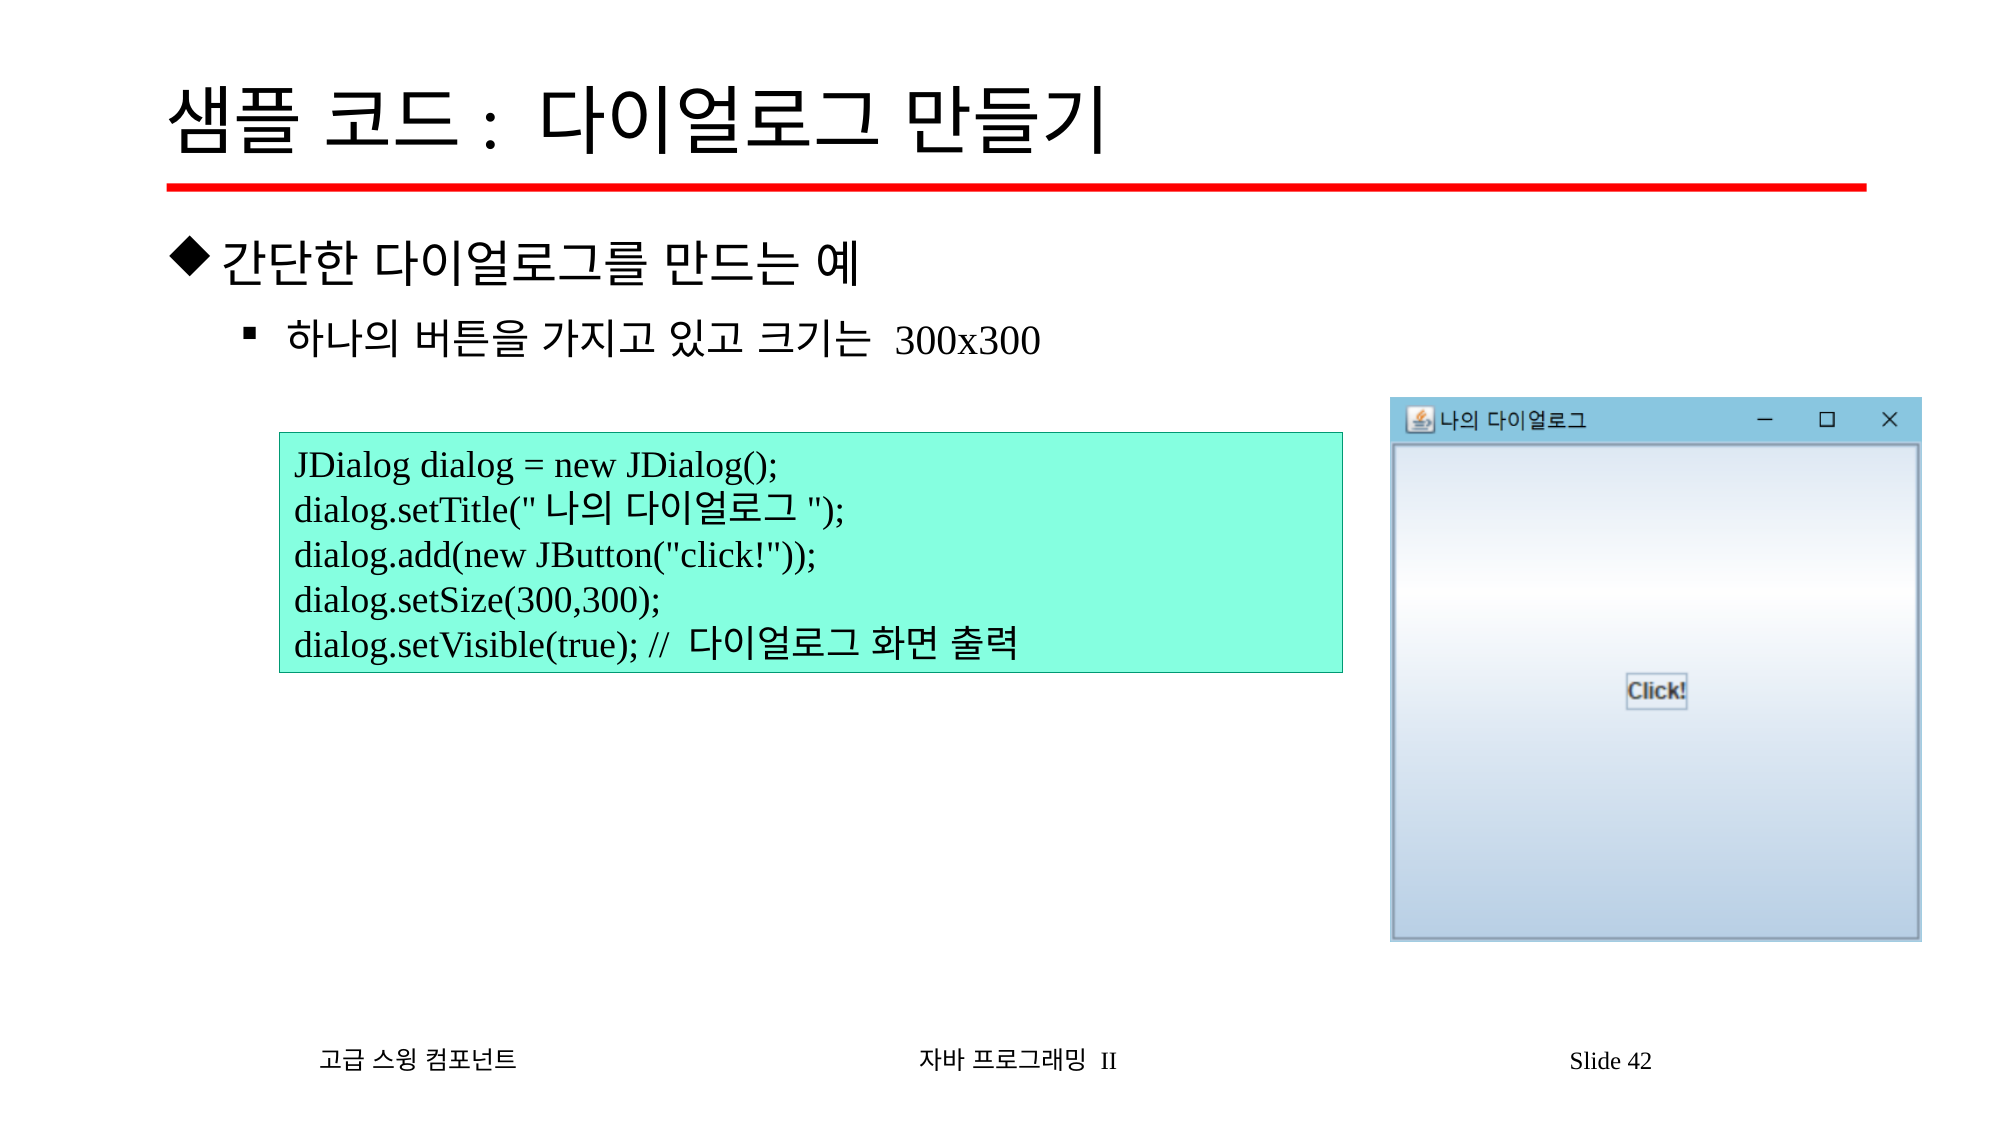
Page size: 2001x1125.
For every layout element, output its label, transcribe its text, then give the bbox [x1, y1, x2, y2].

list 간단한 다이얼로그를 만드는 예 하나의 버튼을 가지고 있고 크기는 300x300 [150, 224, 1850, 1000]
picture [1390, 396, 1922, 943]
text_box JDialog dialog = new JDialog(); dialog.setTitle("나의 다이얼로그"); dialog.add(new JButton("click!")); dialog.setSize(300,300); dialog.setVisible(true); // 다이얼로그 화면 출력 [279, 432, 1343, 673]
title 샘플 코드: 다이얼로그 만들기 [150, 50, 1850, 188]
